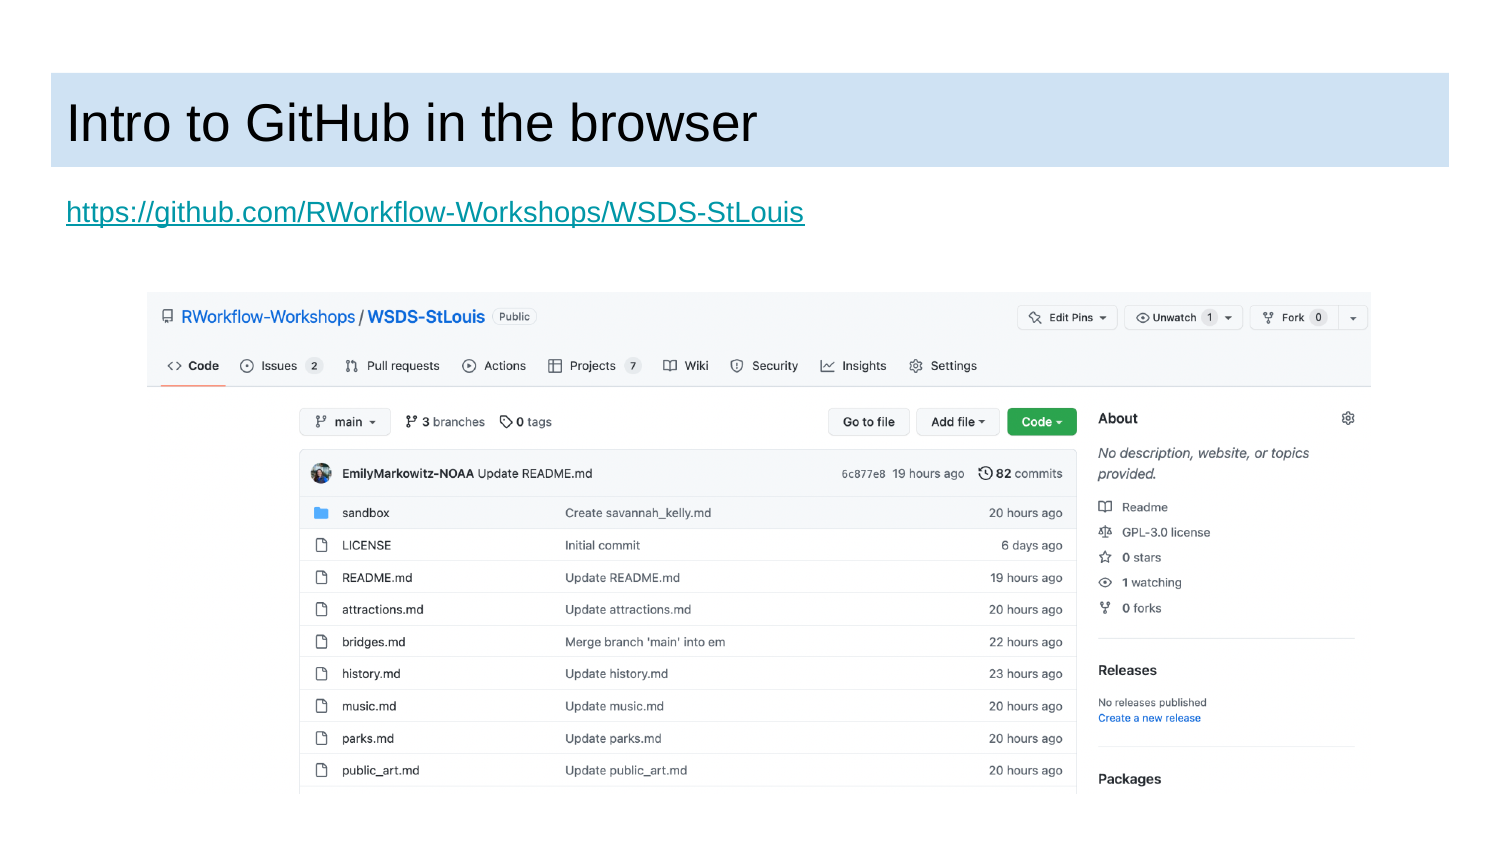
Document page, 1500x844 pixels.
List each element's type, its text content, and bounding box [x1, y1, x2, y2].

title Intro to GitHub in the browser [51, 72, 1449, 167]
text_box https://github.com/RWorkflow-Workshops/WSDS-StLouis [51, 178, 1370, 244]
picture [146, 291, 1371, 794]
